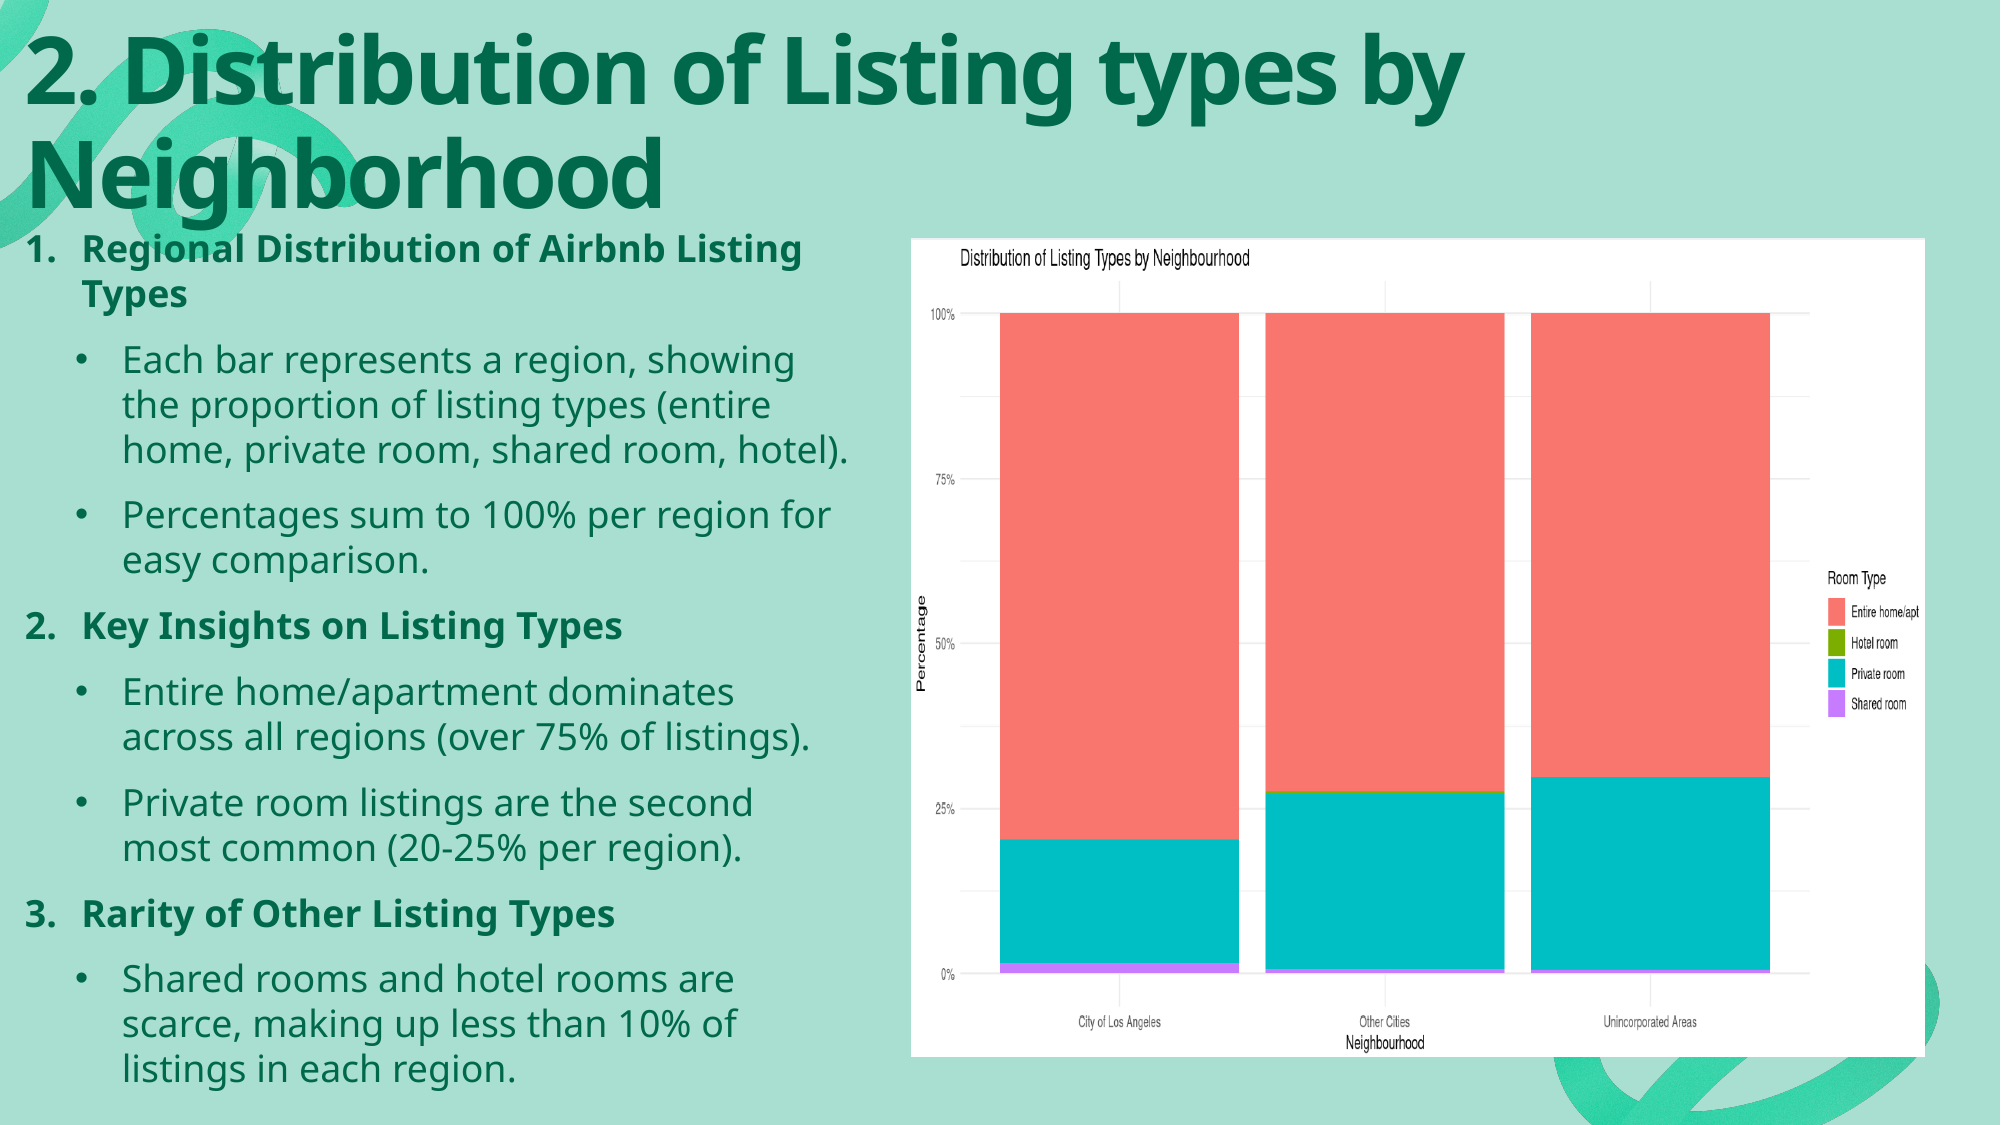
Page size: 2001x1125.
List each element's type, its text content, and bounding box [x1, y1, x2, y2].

text_box [1469, 884, 2000, 1125]
picture [911, 238, 1925, 1057]
text_box [0, 0, 368, 259]
text_box Regional Distribution of Airbnb Listing Types Each bar represents a region, showing the proportion of listing types (entire home, private room, shared room, hotel). Percentages sum to 100% per region for easy comparison. Key Insights on Listing Types Entire home/apartment dominates across all regions (over 75% of listings). Private room listings are the second most common (20-25% per region). Rarity of Other Listing Types Shared rooms and hotel rooms are scarce, making up less than 10% of listings in each region. [24, 224, 852, 1091]
text_box 2. Distribution of Listing types by Neighborhood [24, 19, 2000, 228]
